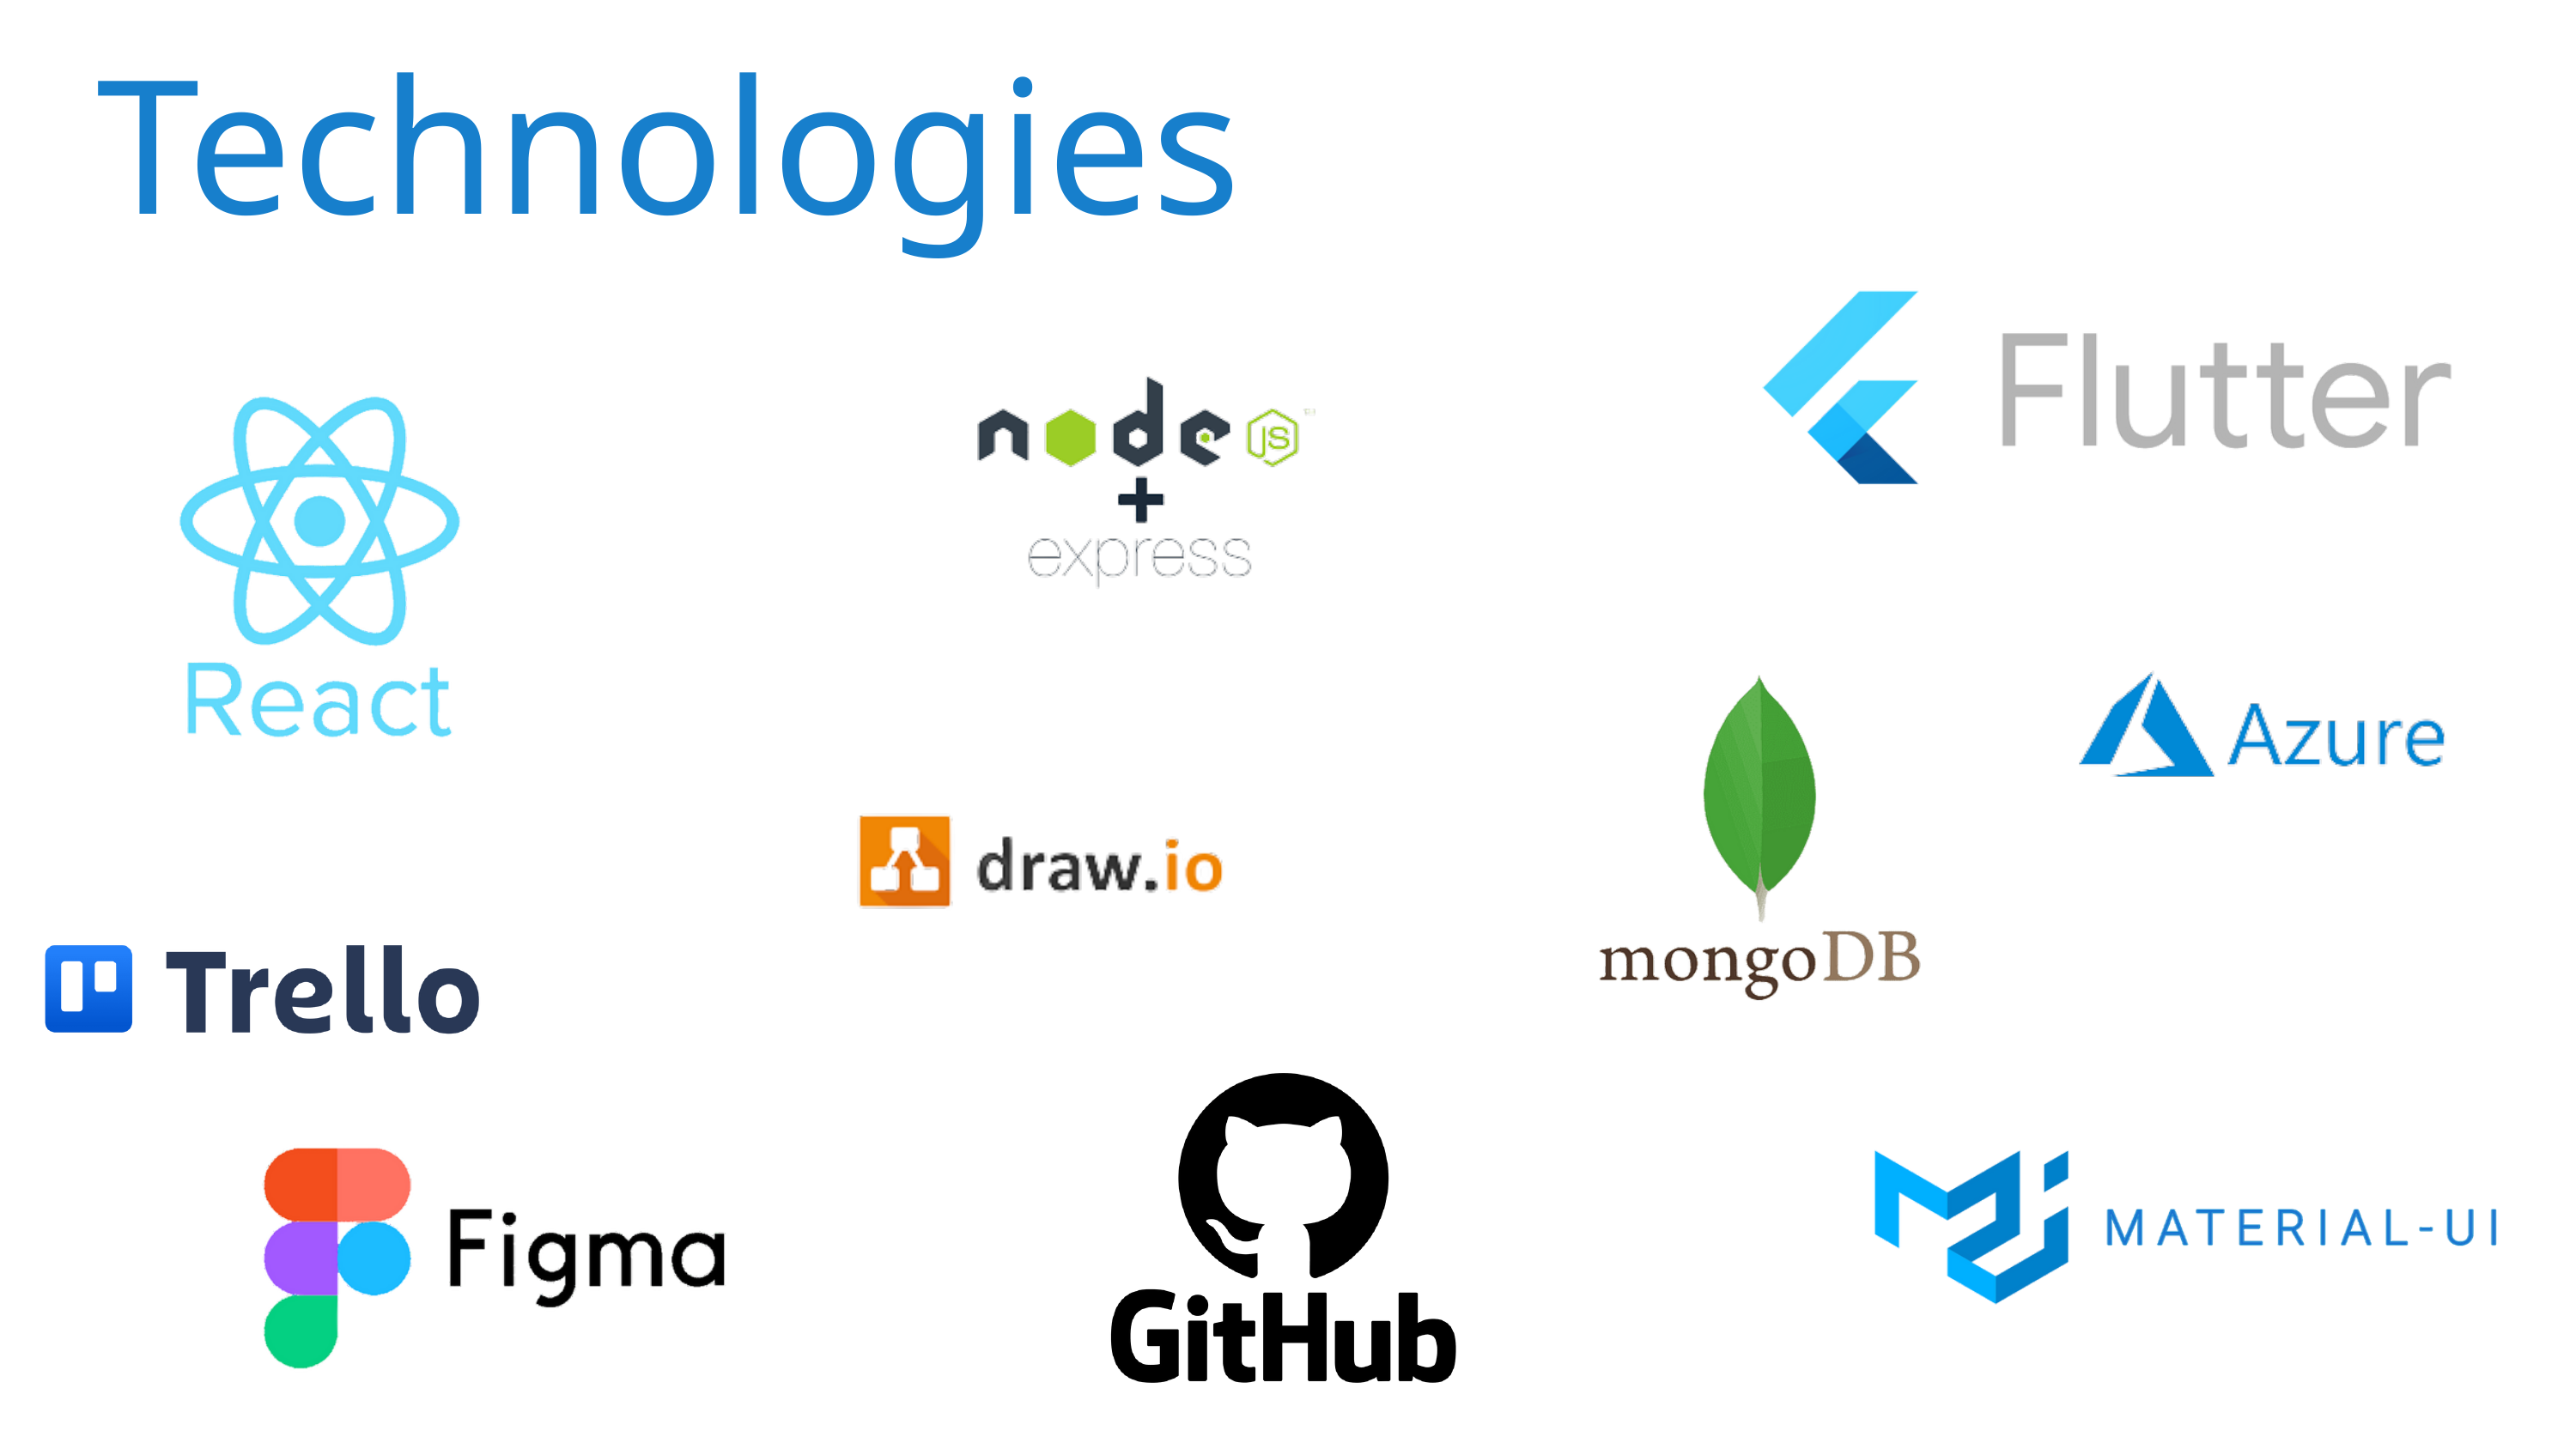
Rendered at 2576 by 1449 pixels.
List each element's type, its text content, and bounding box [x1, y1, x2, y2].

picture [1588, 666, 2576, 1447]
text_box Technologies [0, 46, 1377, 252]
picture [782, 371, 1568, 1388]
picture [2024, 566, 2500, 882]
picture [144, 391, 495, 743]
picture [29, 858, 771, 1397]
picture [1759, 288, 2456, 488]
